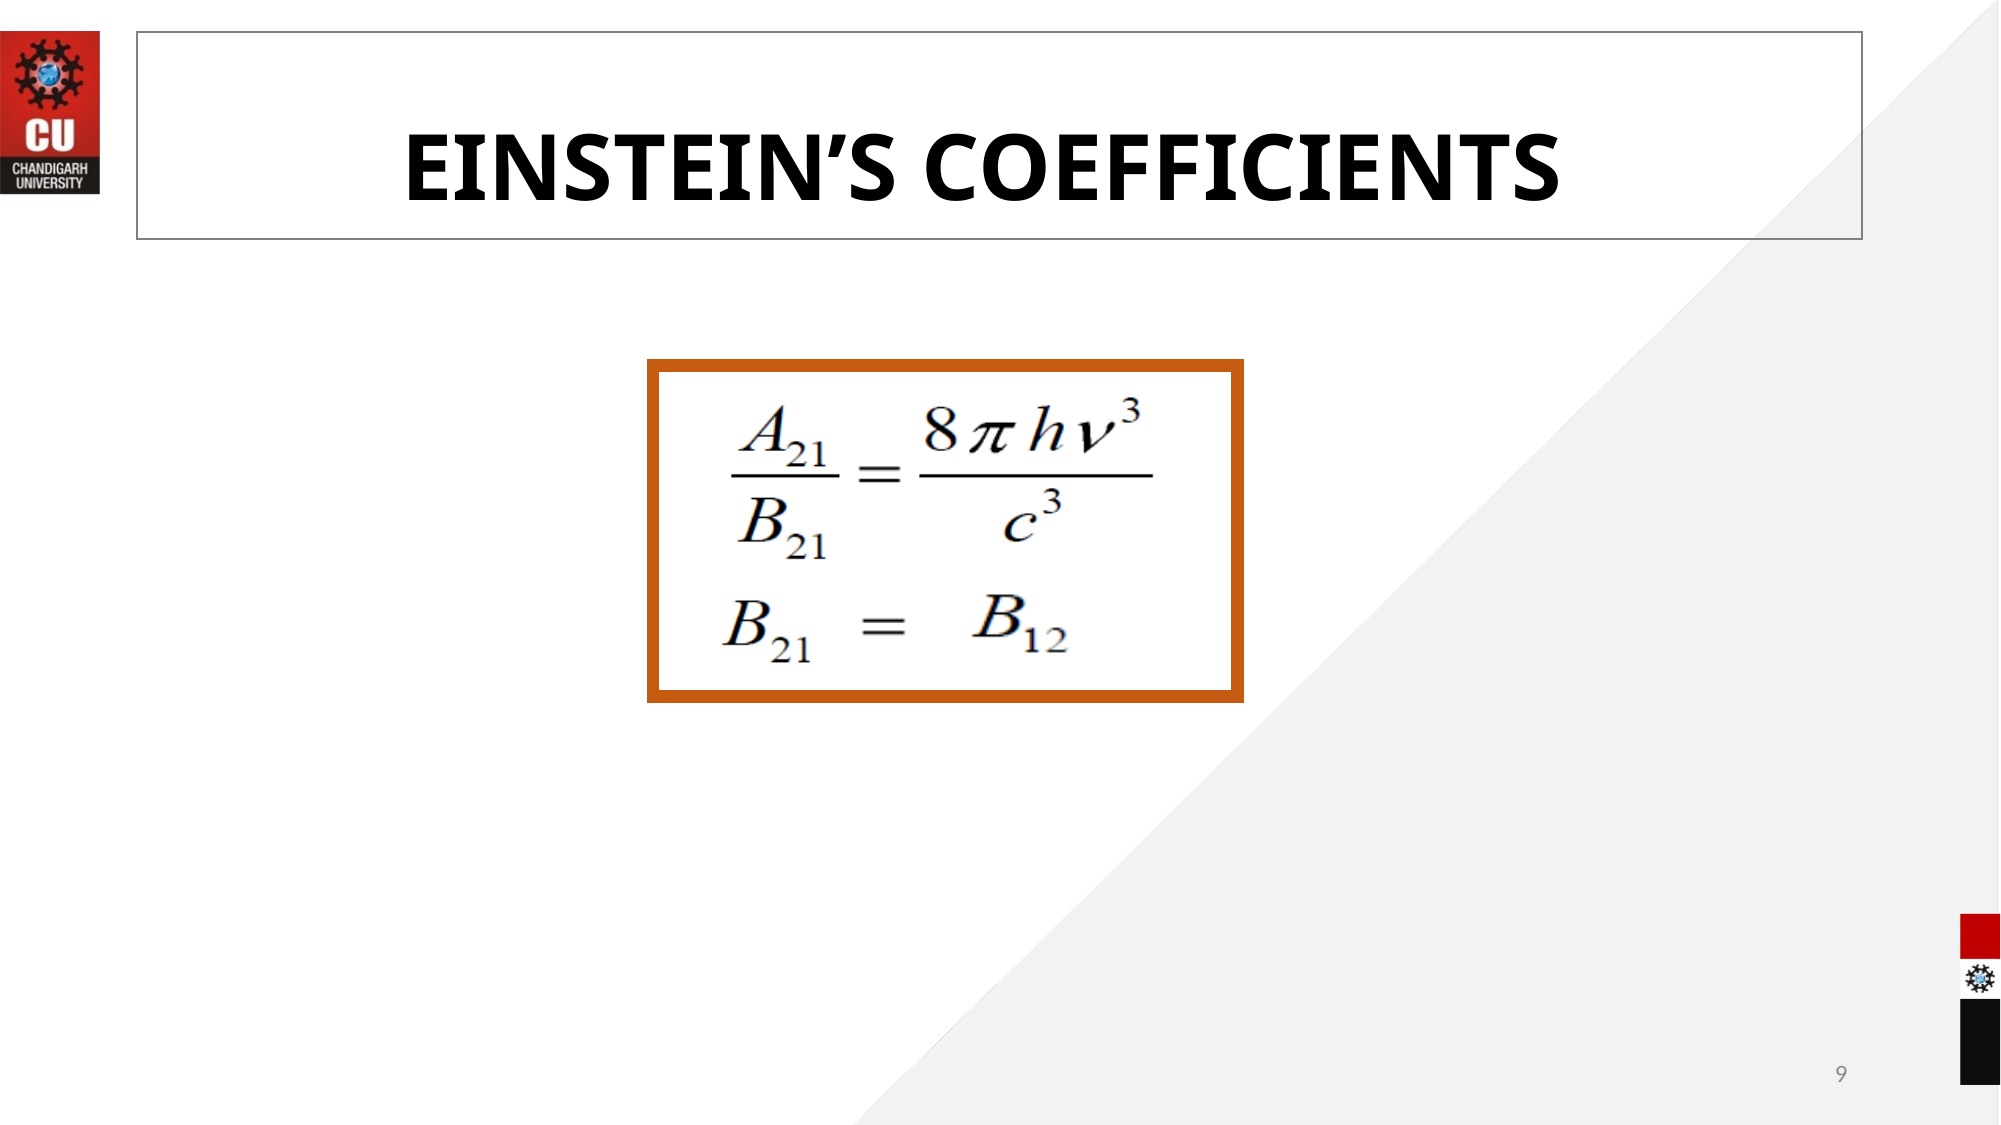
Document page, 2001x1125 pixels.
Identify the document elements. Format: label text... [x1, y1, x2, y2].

slide_number 9 [1412, 1042, 1863, 1103]
title EINSTEIN’S COEFFICIENTS [137, 75, 1827, 338]
text_box [652, 365, 1239, 697]
picture [0, 0, 2001, 1125]
text_box [136, 31, 1863, 240]
